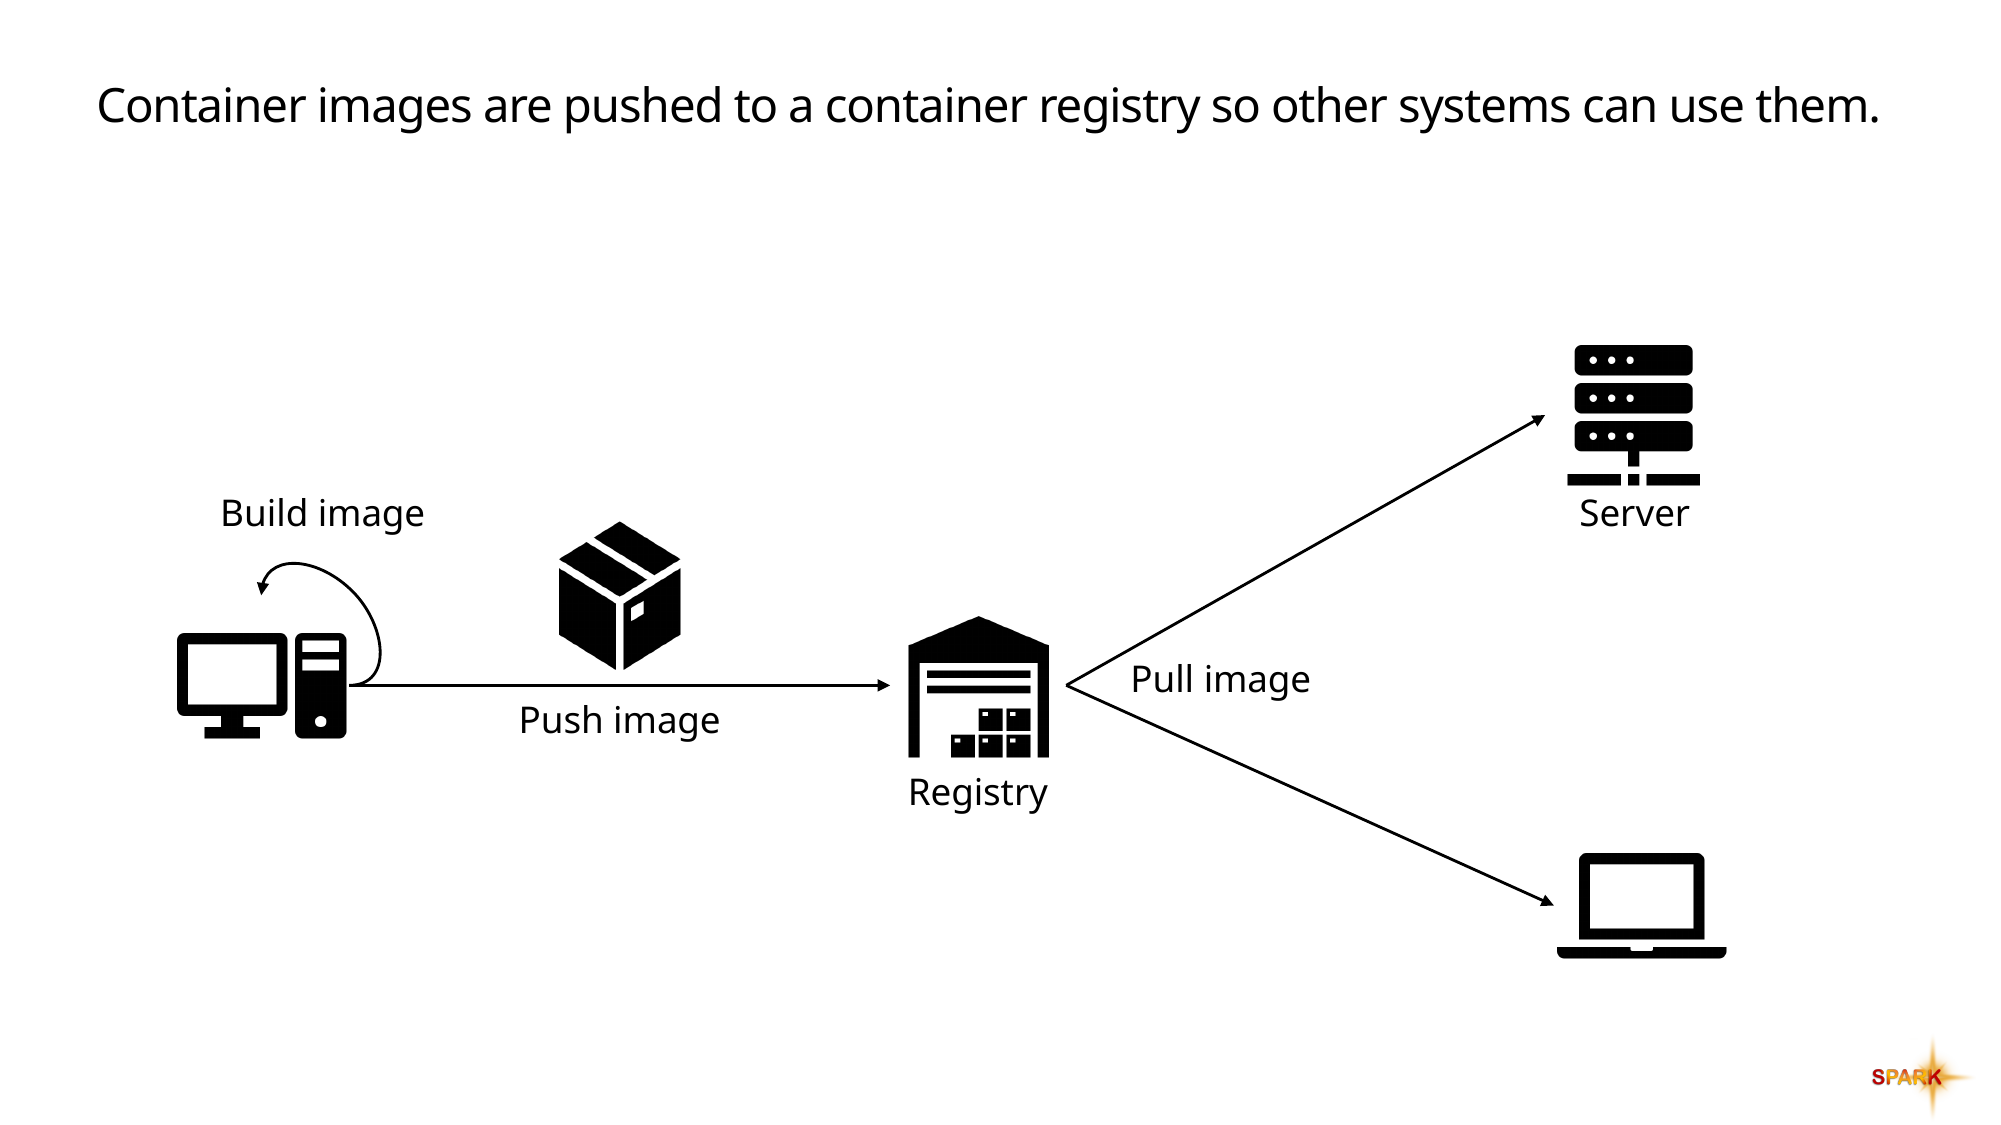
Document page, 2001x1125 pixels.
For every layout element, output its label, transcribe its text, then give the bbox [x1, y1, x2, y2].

title Container images are pushed to a container registry so other systems can use them. [96, 75, 1905, 166]
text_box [172, 324, 1731, 996]
picture [1838, 1028, 1976, 1125]
